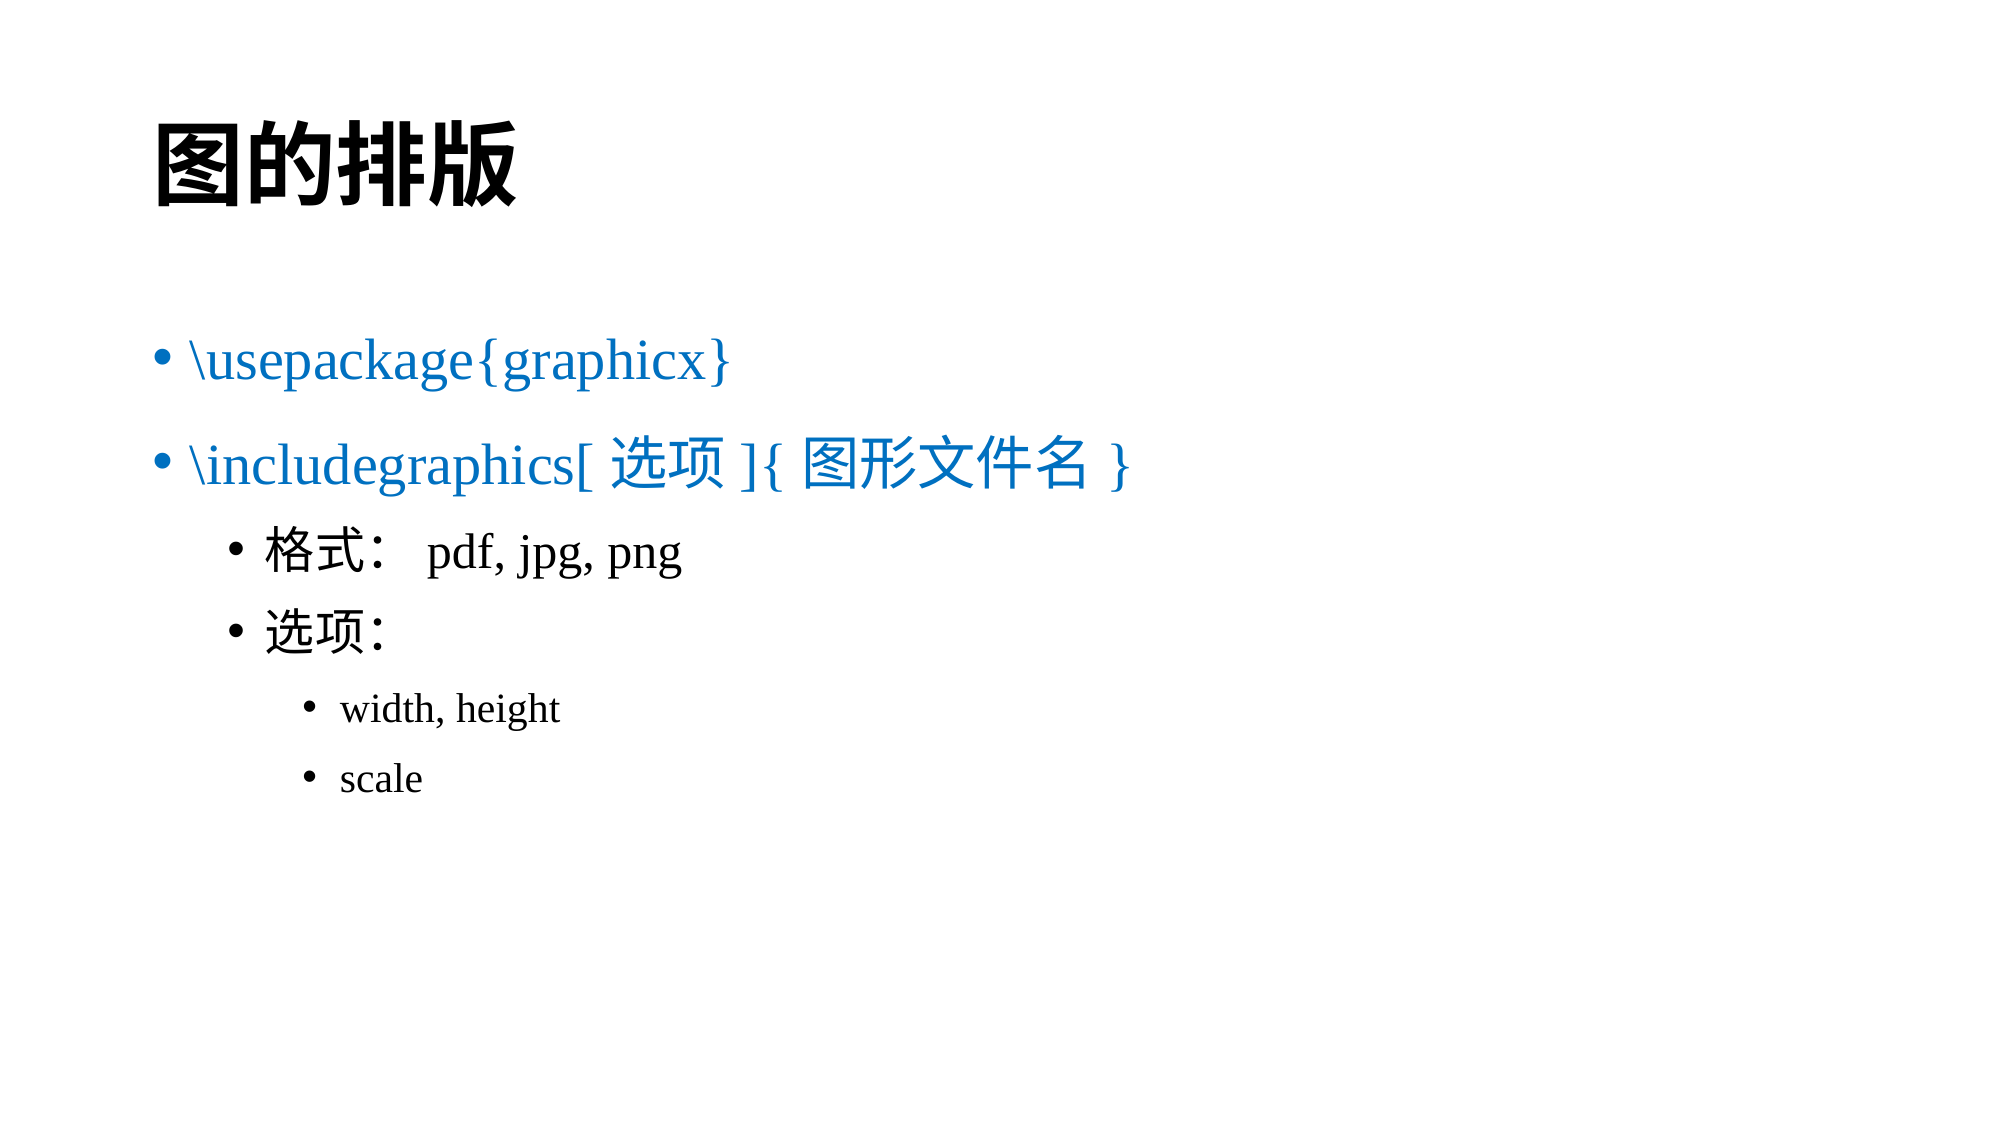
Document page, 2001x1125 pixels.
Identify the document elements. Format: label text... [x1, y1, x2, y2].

list \usepackage{graphicx} \includegraphics[选项]{图形文件名} 格式：pdf, jpg, png 选项： width, height scale [137, 299, 1863, 1014]
title 图的排版 [137, 59, 1863, 278]
